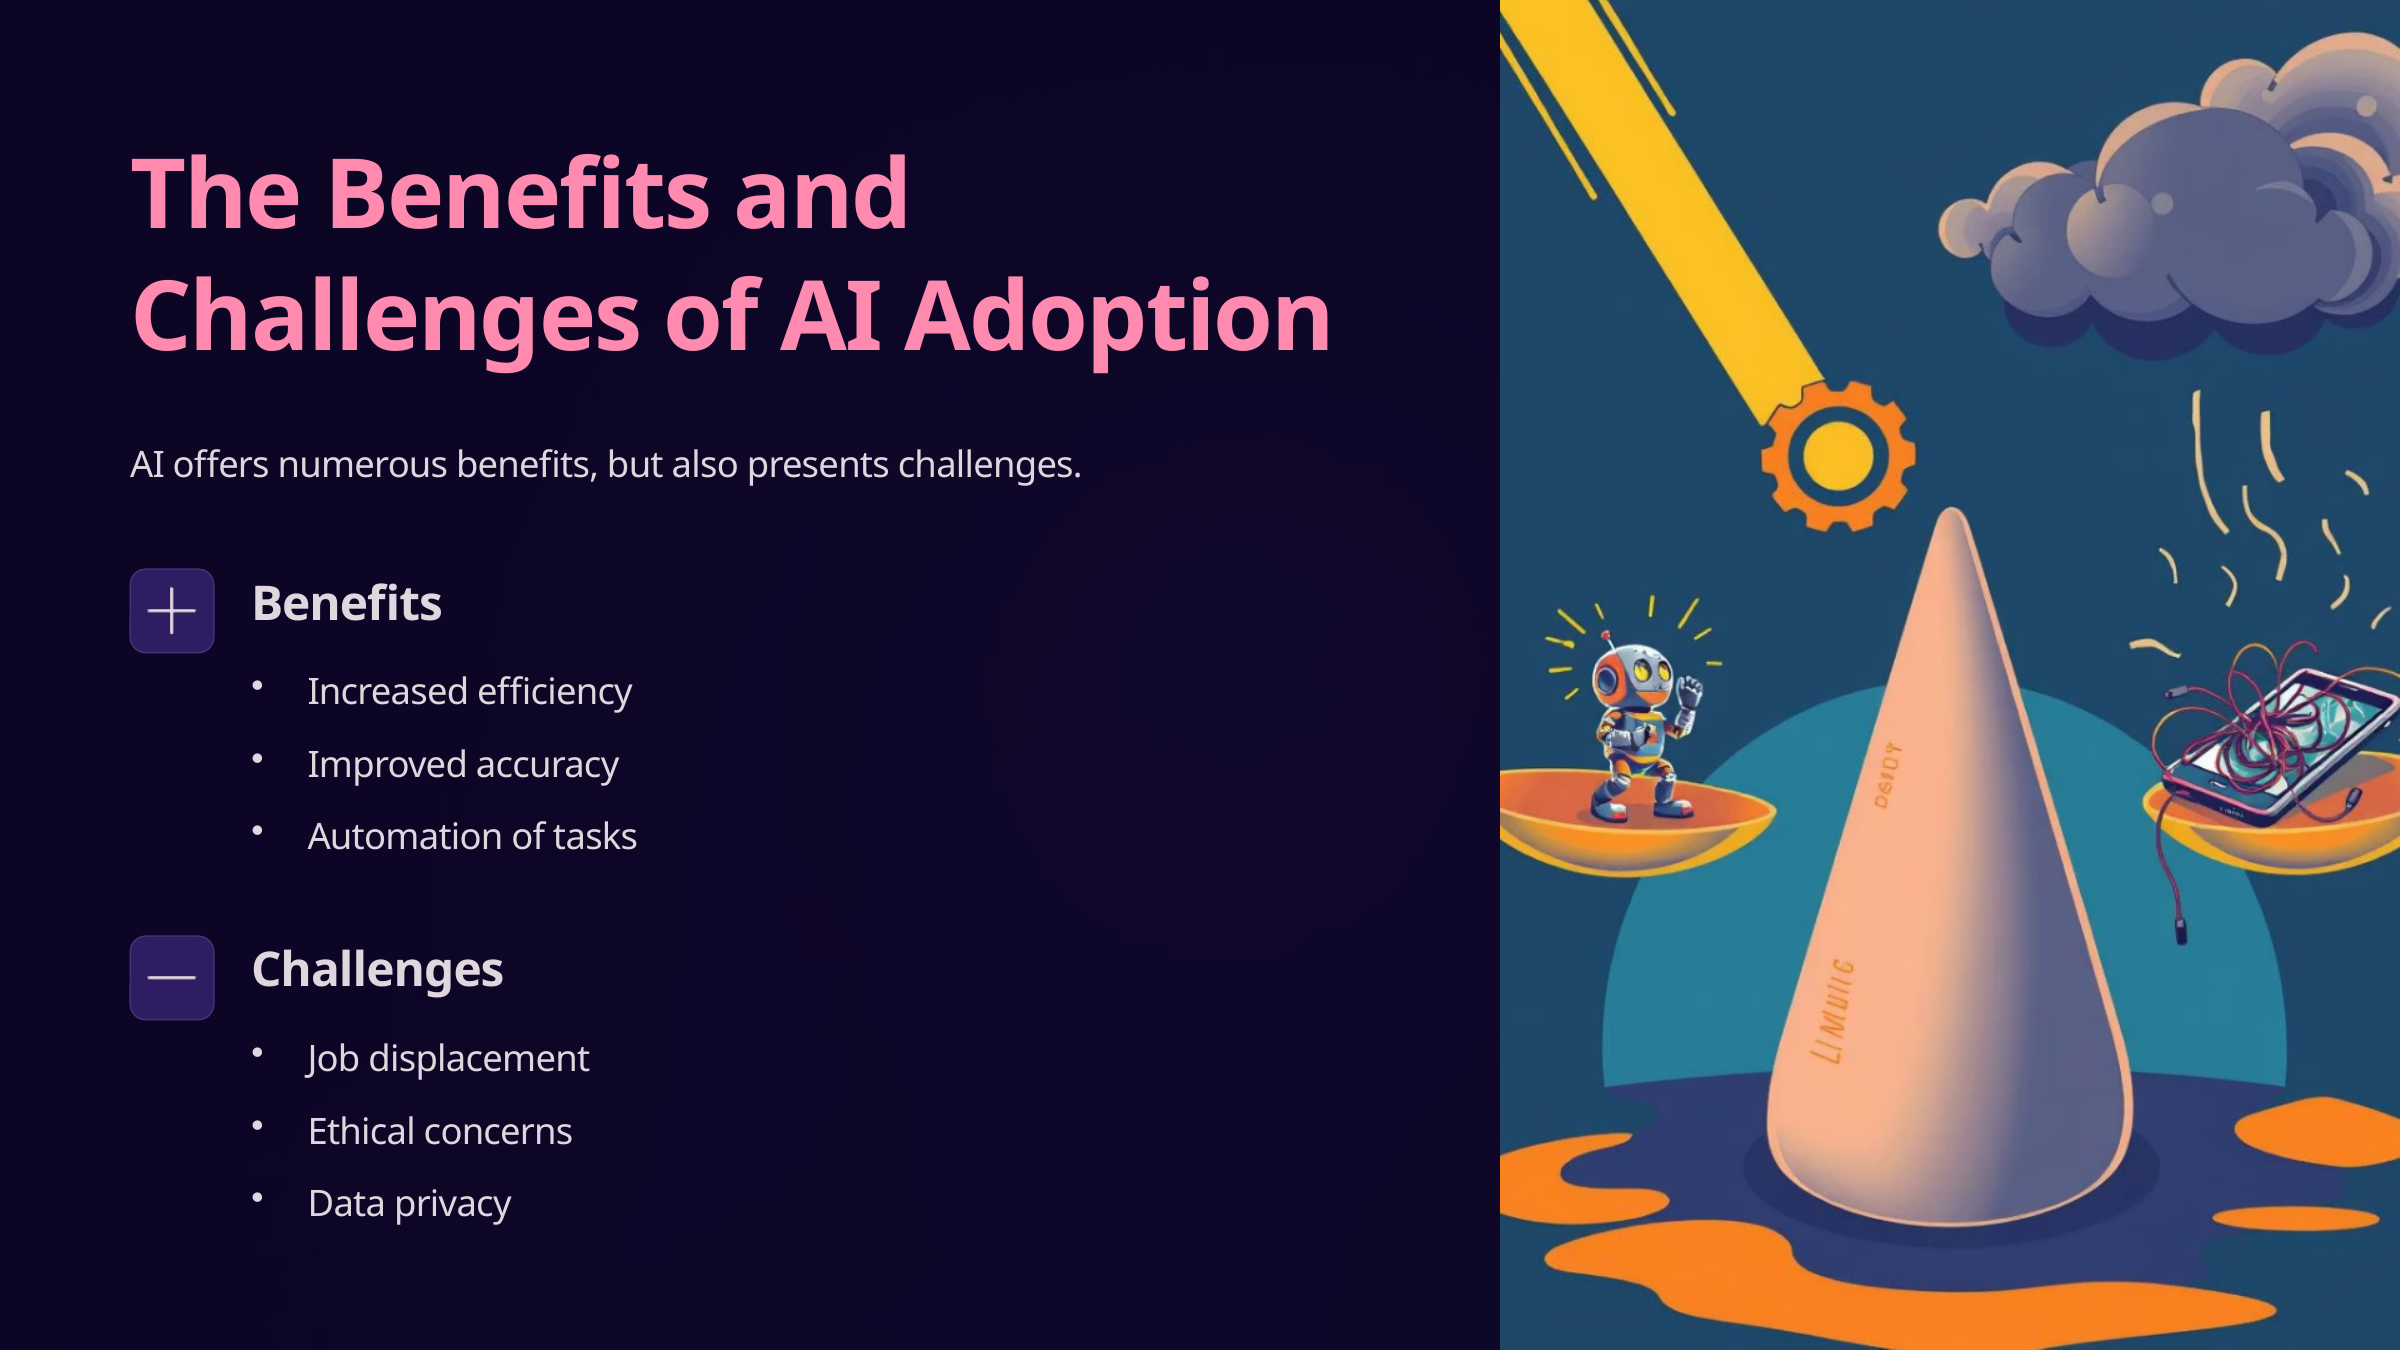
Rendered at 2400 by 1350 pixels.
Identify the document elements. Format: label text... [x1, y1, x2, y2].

text_box [130, 936, 214, 1020]
picture [1499, 0, 2400, 1350]
text_box Ethical concerns [251, 1091, 1370, 1152]
text_box Automation of tasks [251, 797, 1370, 857]
text_box Increased efficiency [251, 652, 1370, 712]
picture [142, 574, 202, 648]
text_box Benefits [251, 569, 740, 631]
text_box Challenges [251, 936, 740, 998]
text_box Job displacement [251, 1019, 1370, 1079]
text_box AI offers numerous benefits, but also presents challenges. [130, 425, 1370, 486]
picture [142, 941, 202, 1015]
text_box [130, 568, 214, 653]
text_box Data privacy [251, 1164, 1370, 1224]
text_box The Benefits and Challenges of AI Adoption [130, 125, 1370, 371]
text_box Improved accuracy [251, 724, 1370, 785]
